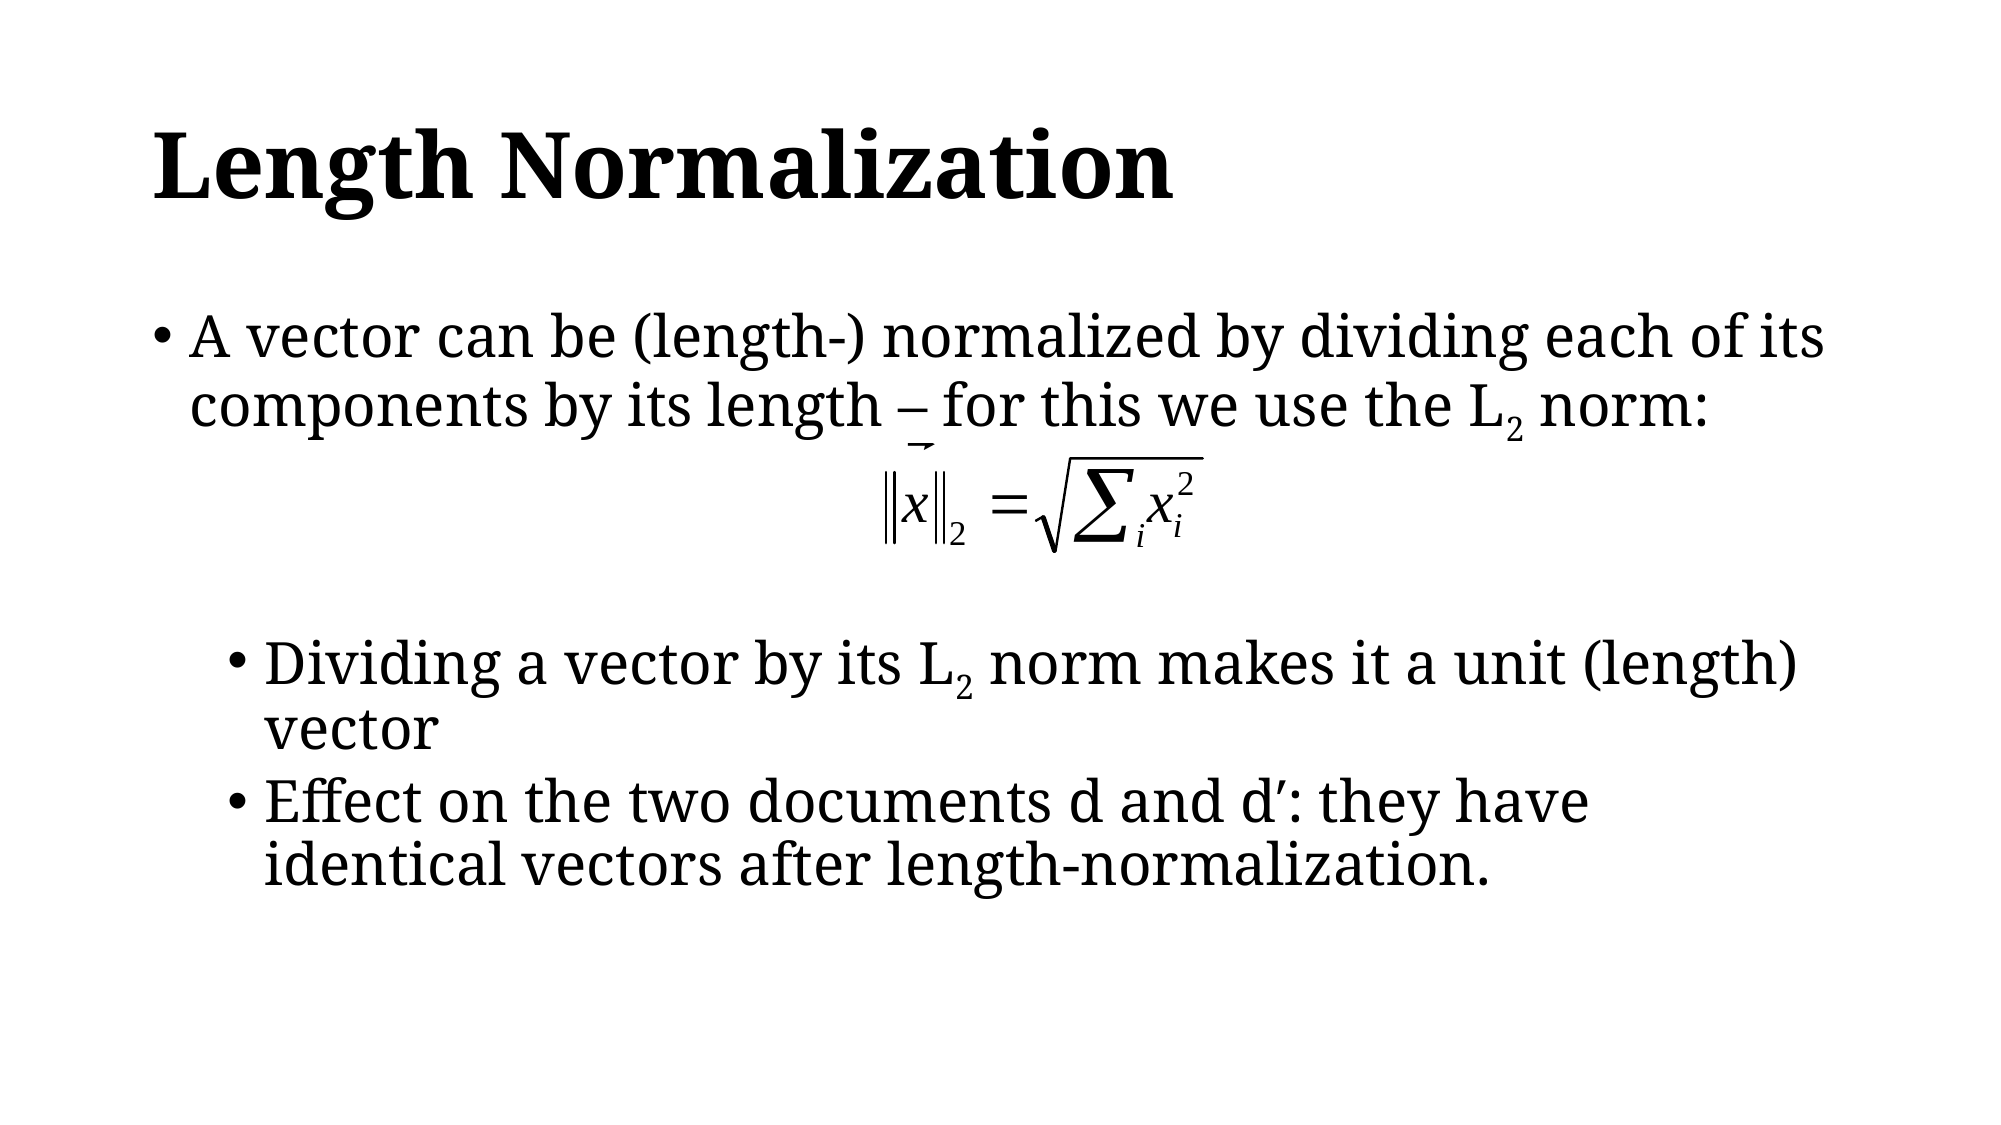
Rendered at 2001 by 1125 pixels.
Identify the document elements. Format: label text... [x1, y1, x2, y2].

title Length Normalization [137, 59, 1863, 278]
list A vector can be (length-) normalized by dividing each of its components by its length – for this we use the L2 norm: Dividing a vector by its L2 norm makes it a unit (length) vector Effect on the two documents d and d′: they have identical vectors after length-normalization. [137, 299, 1863, 1014]
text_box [874, 443, 1218, 568]
